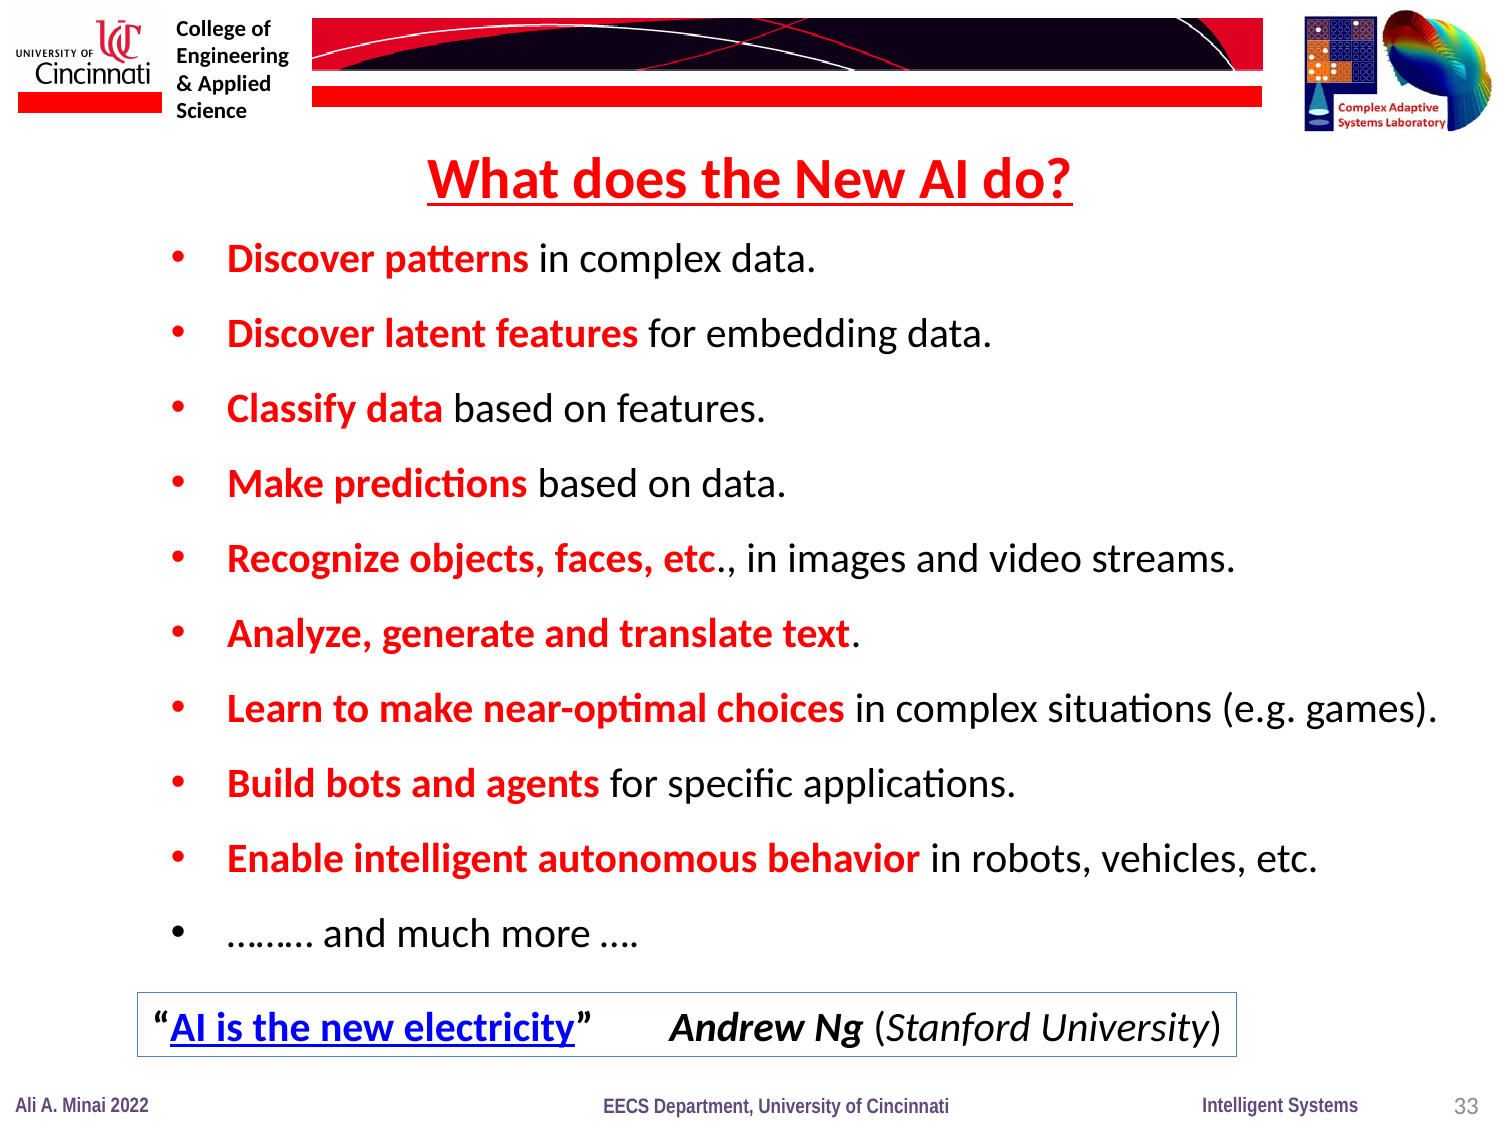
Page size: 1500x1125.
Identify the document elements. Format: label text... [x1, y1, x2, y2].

text_box Discover patterns in complex data. Discover latent features for embedding data. Classify data based on features. Make predictions based on data. Recognize objects, faces, etc., in images and video streams. Analyze, generate and translate text. Learn to make near-optimal choices in complex situations (e.g. games). Build bots and agents for specific applications. Enable intelligent autonomous behavior in robots, vehicles, etc. ……… and much more …. [156, 223, 1454, 964]
picture [312, 18, 1263, 71]
text_box “AI is the new electricity” Andrew Ng (Stanford University) [137, 992, 1237, 1057]
picture [1299, 4, 1498, 138]
picture [6, 5, 163, 99]
text_box What does the New AI do? [412, 132, 1088, 218]
